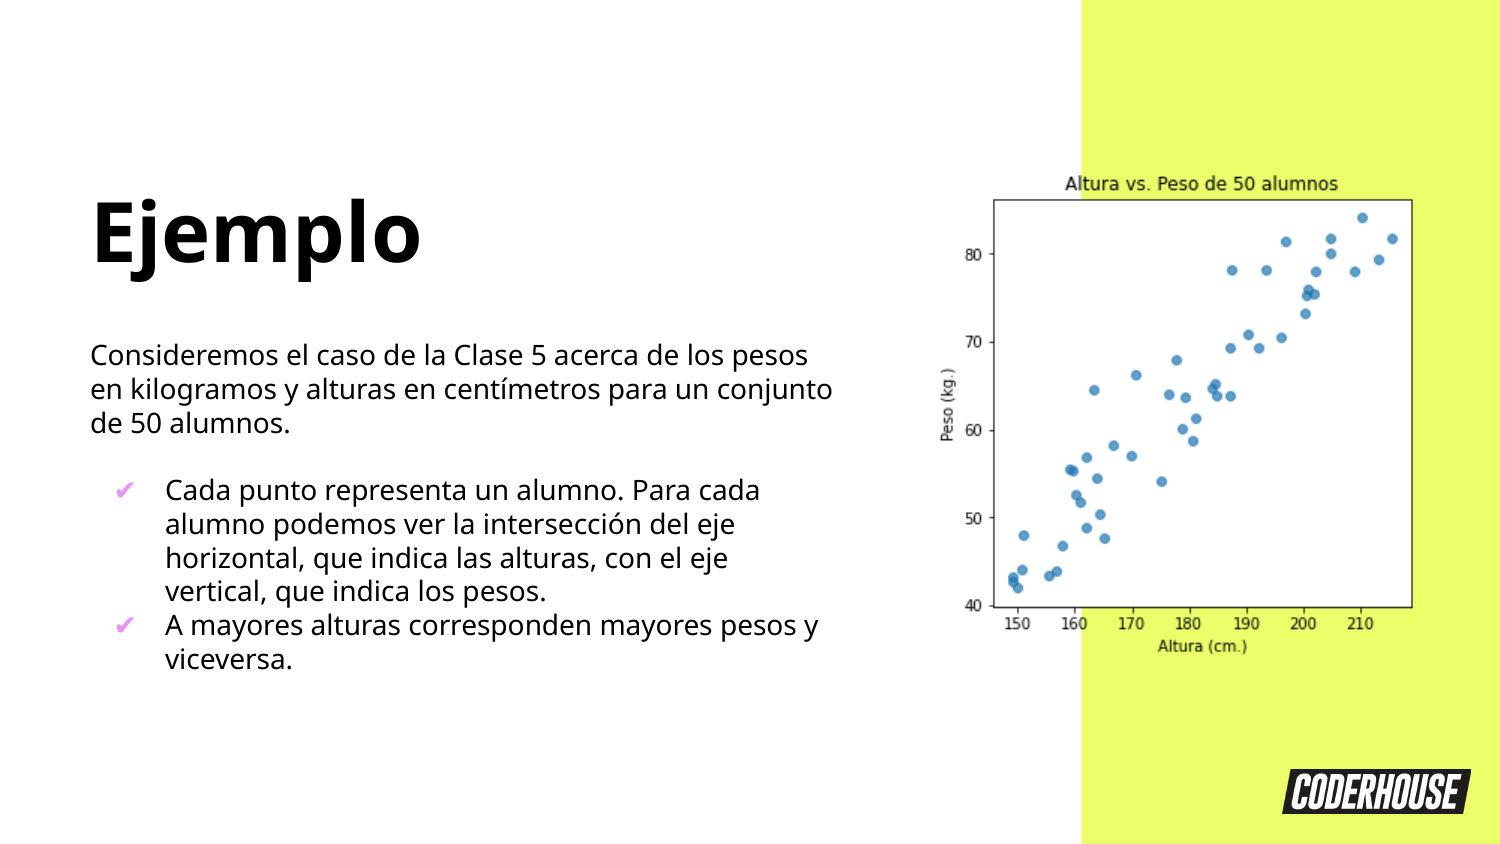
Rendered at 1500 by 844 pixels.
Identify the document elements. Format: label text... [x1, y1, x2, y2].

picture [1281, 769, 1471, 814]
text_box Consideremos el caso de la Clase 5 acerca de los pesos en kilogramos y alturas en centímetros para un conjunto de 50 alumnos. Cada punto representa un alumno. Para cada alumno podemos ver la intersección del eje horizontal, que indica las alturas, con el eje vertical, que indica los pesos. A mayores alturas corresponden mayores pesos y viceversa. [75, 322, 851, 724]
picture [0, 0, 1422, 844]
text_box Ejemplo [75, 175, 851, 322]
